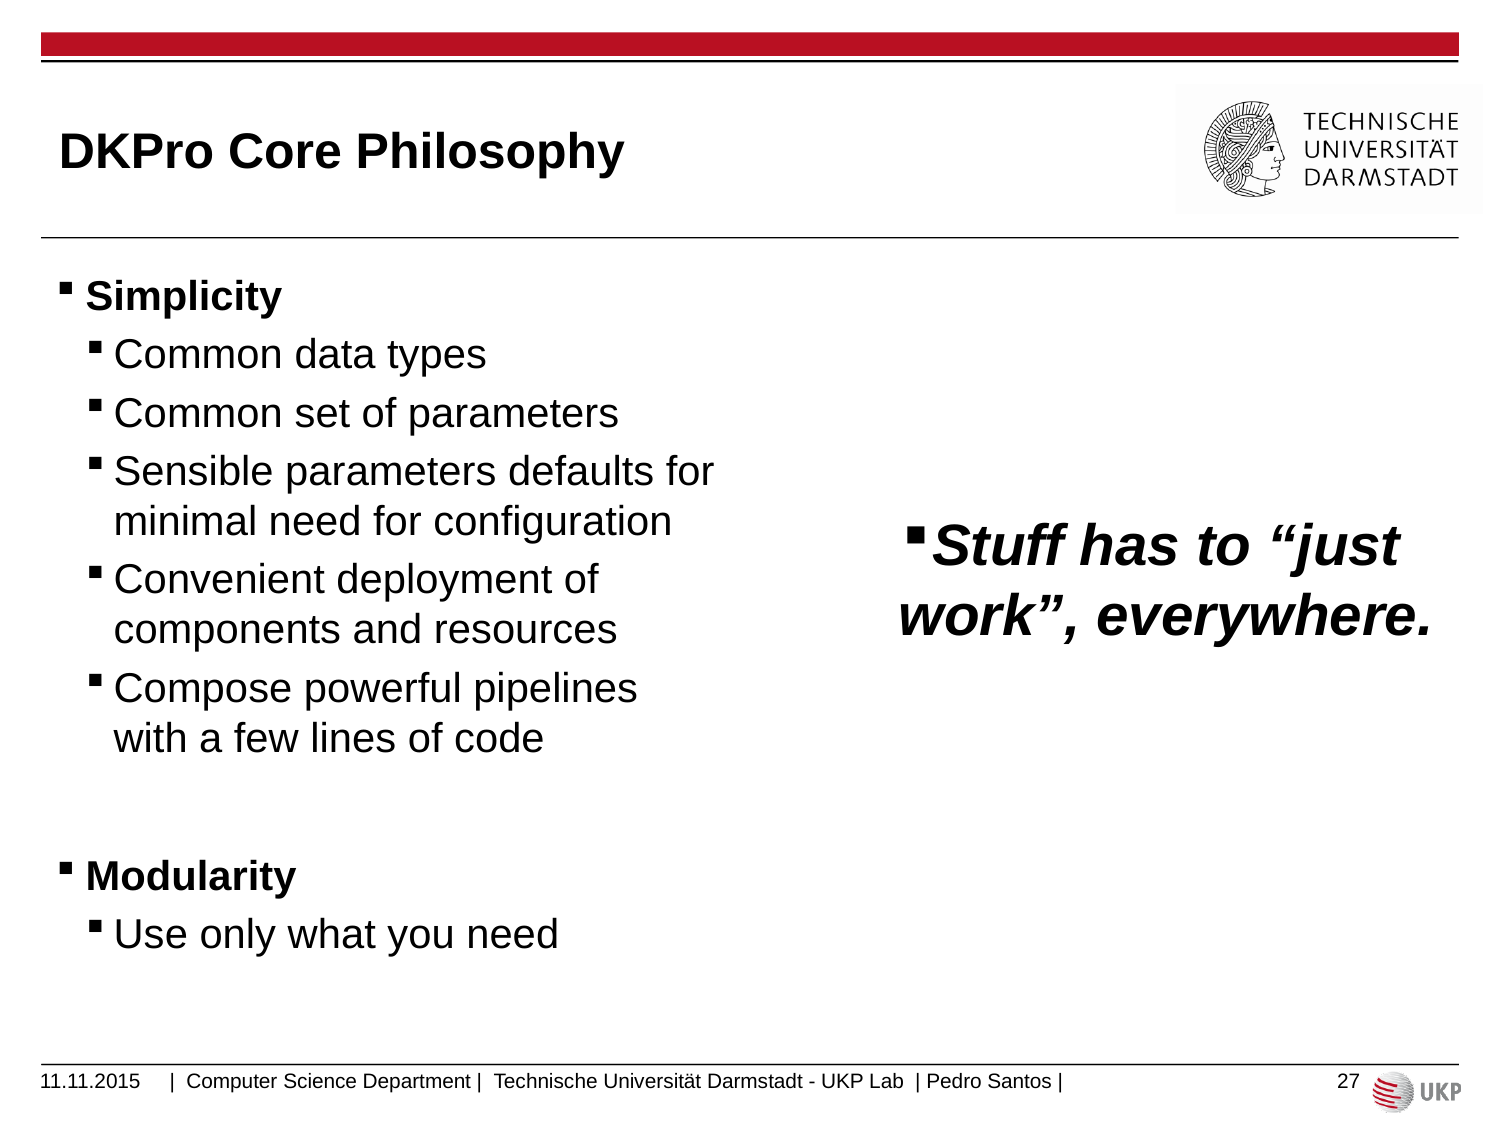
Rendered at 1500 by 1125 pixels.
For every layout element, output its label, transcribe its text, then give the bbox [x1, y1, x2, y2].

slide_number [24, 1050, 200, 1110]
picture [1188, 84, 1483, 214]
list Simplicity Common data types Common set of parameters Sensible parameters defaults for minimal need for configuration Convenient deployment of components and resources Compose powerful pipelines with a few lines of code Modularity Use only what you need [40, 260, 738, 1048]
title DKPro Core Philosophy [58, 79, 1188, 218]
footer | Computer Science Department | Technische Universität Darmstadt - UKP Lab | Pedro Santos | [200, 1067, 1025, 1106]
slide_number 27 [1025, 1050, 1375, 1110]
list Stuff has to “just work”, everywhere. [803, 499, 1500, 1125]
